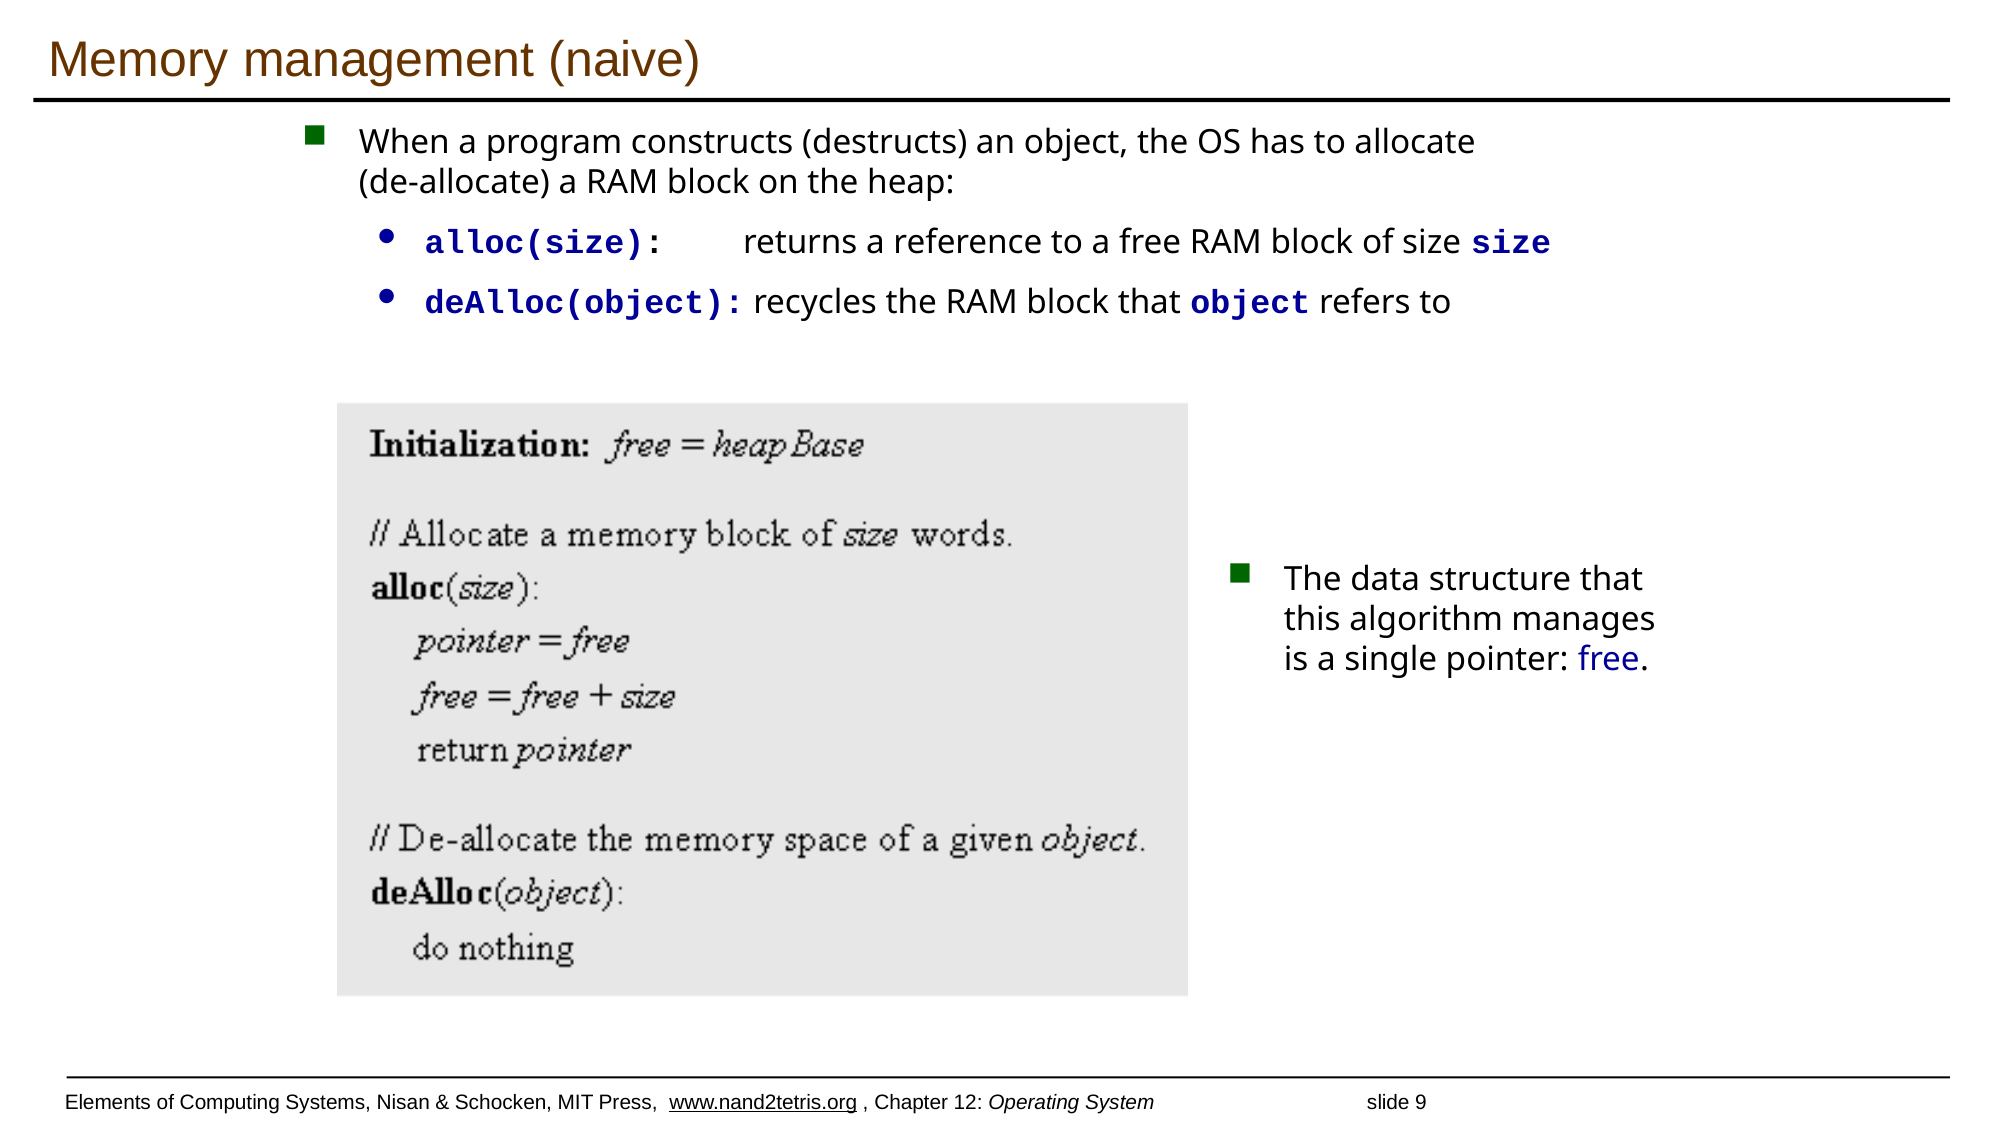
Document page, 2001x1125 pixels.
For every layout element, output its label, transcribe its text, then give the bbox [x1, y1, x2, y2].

list When a program constructs (destructs) an object, the OS has to allocate (de-allocate) a RAM block on the heap: alloc(size): returns a reference to a free RAM block of size size deAlloc(object): recycles the RAM block that object refers to [287, 112, 1700, 413]
text_box The data structure that this algorithm manages is a single pointer: free. [1212, 549, 1688, 875]
picture [337, 399, 1188, 999]
title Memory management (naive) [33, 12, 1950, 100]
